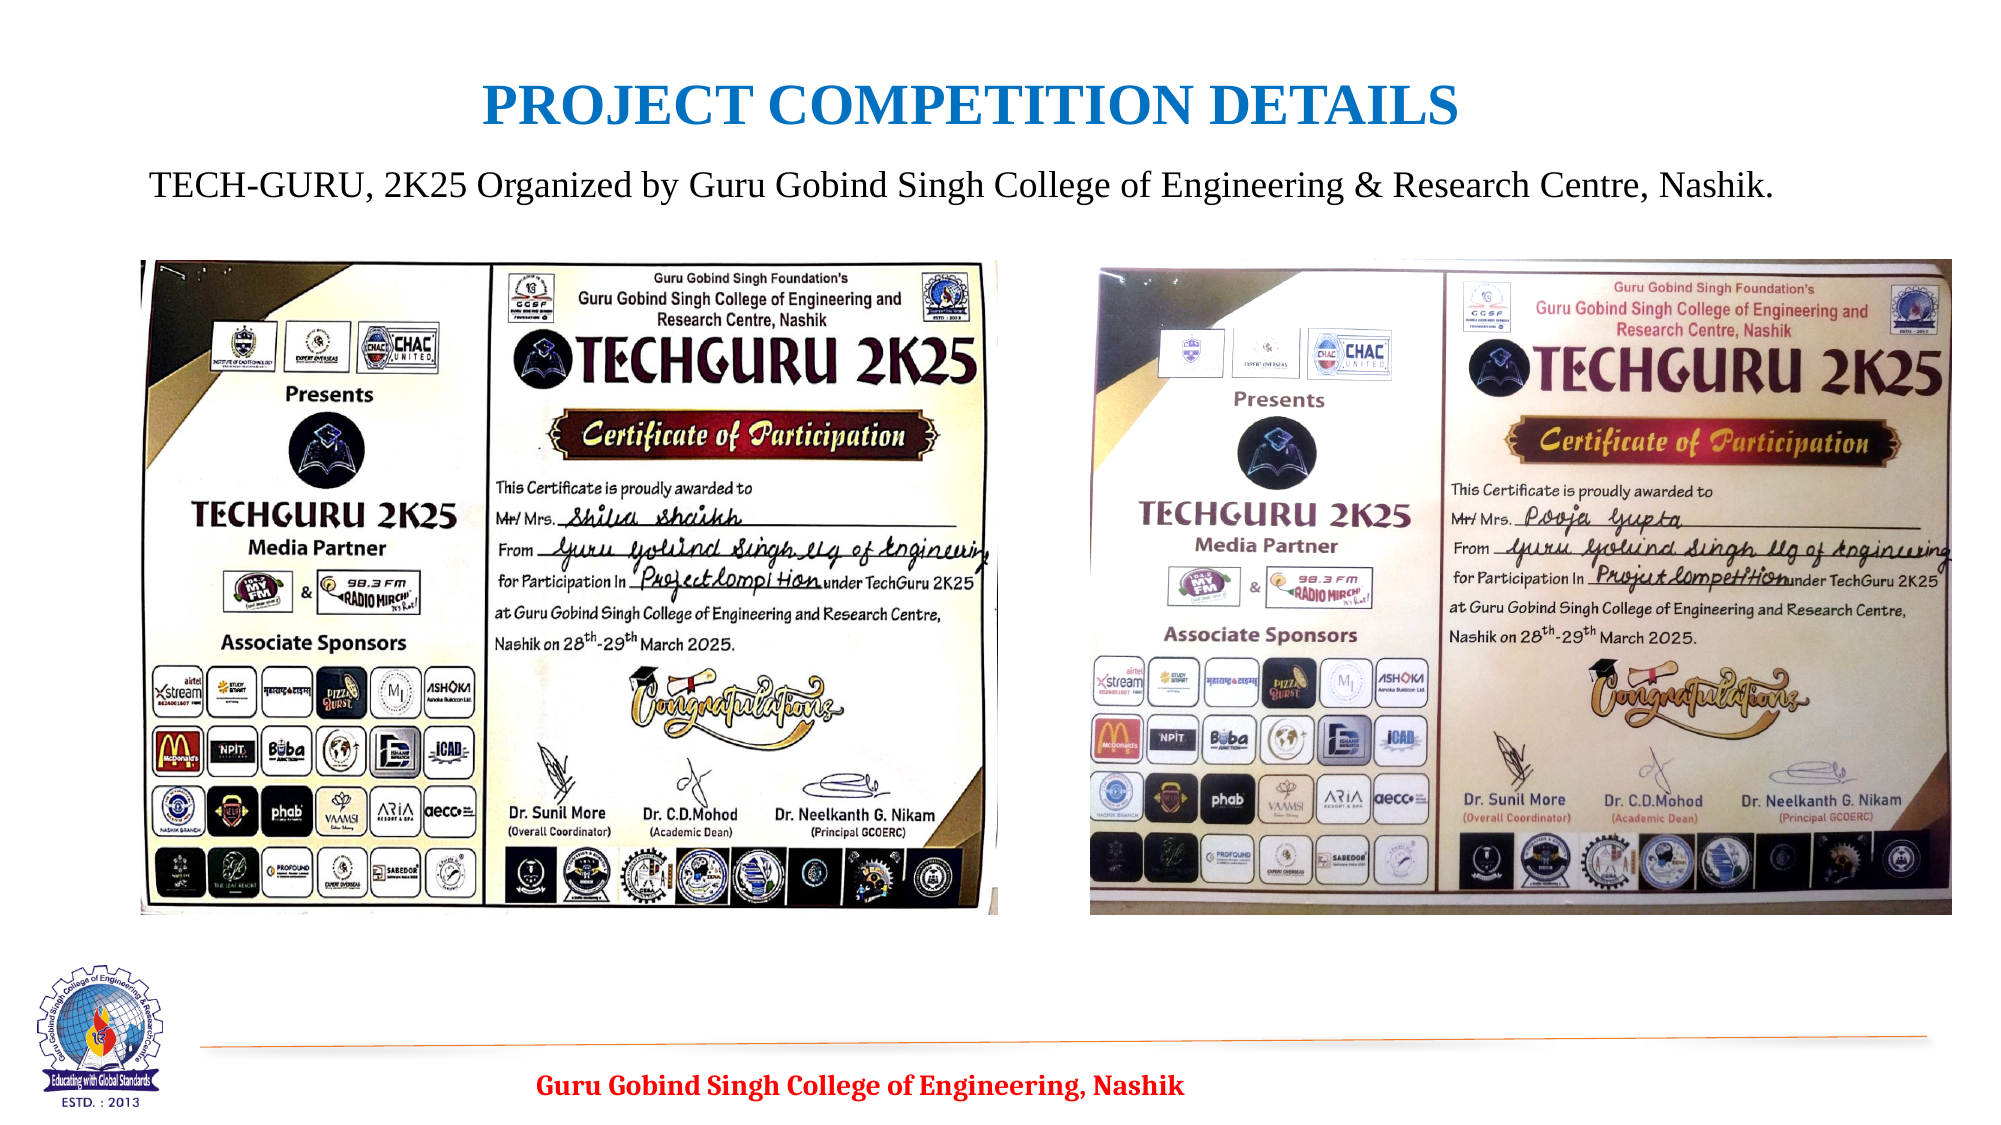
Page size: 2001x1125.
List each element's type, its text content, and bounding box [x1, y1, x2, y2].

picture [37, 965, 163, 1108]
picture [142, 158, 998, 1016]
text_box PROJECT COMPETITION DETAILS [468, 58, 1952, 144]
picture [1090, 259, 1952, 915]
text_box Guru Gobind Singh College of Engineering, Nashik [521, 1062, 1397, 1125]
text_box TECH-GURU, 2K25 Organized by Guru Gobind Singh College of Engineering & Research Centre, Nashik. [133, 152, 2000, 213]
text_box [199, 1036, 1927, 1048]
